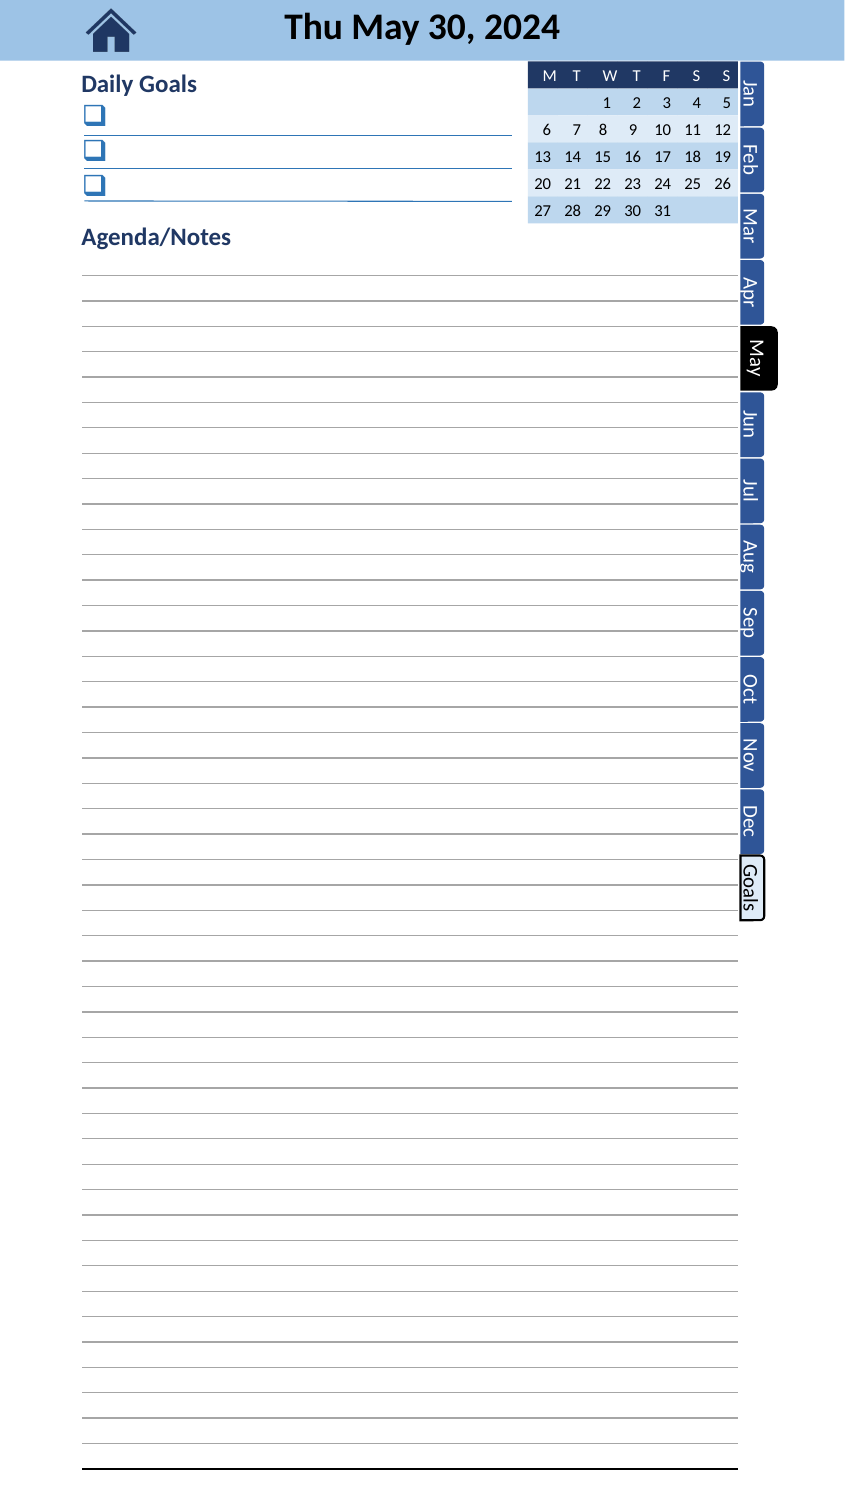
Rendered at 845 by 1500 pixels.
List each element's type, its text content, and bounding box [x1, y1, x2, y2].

picture [82, 1, 140, 59]
list Thu May 30, 2024 [190, 0, 655, 61]
